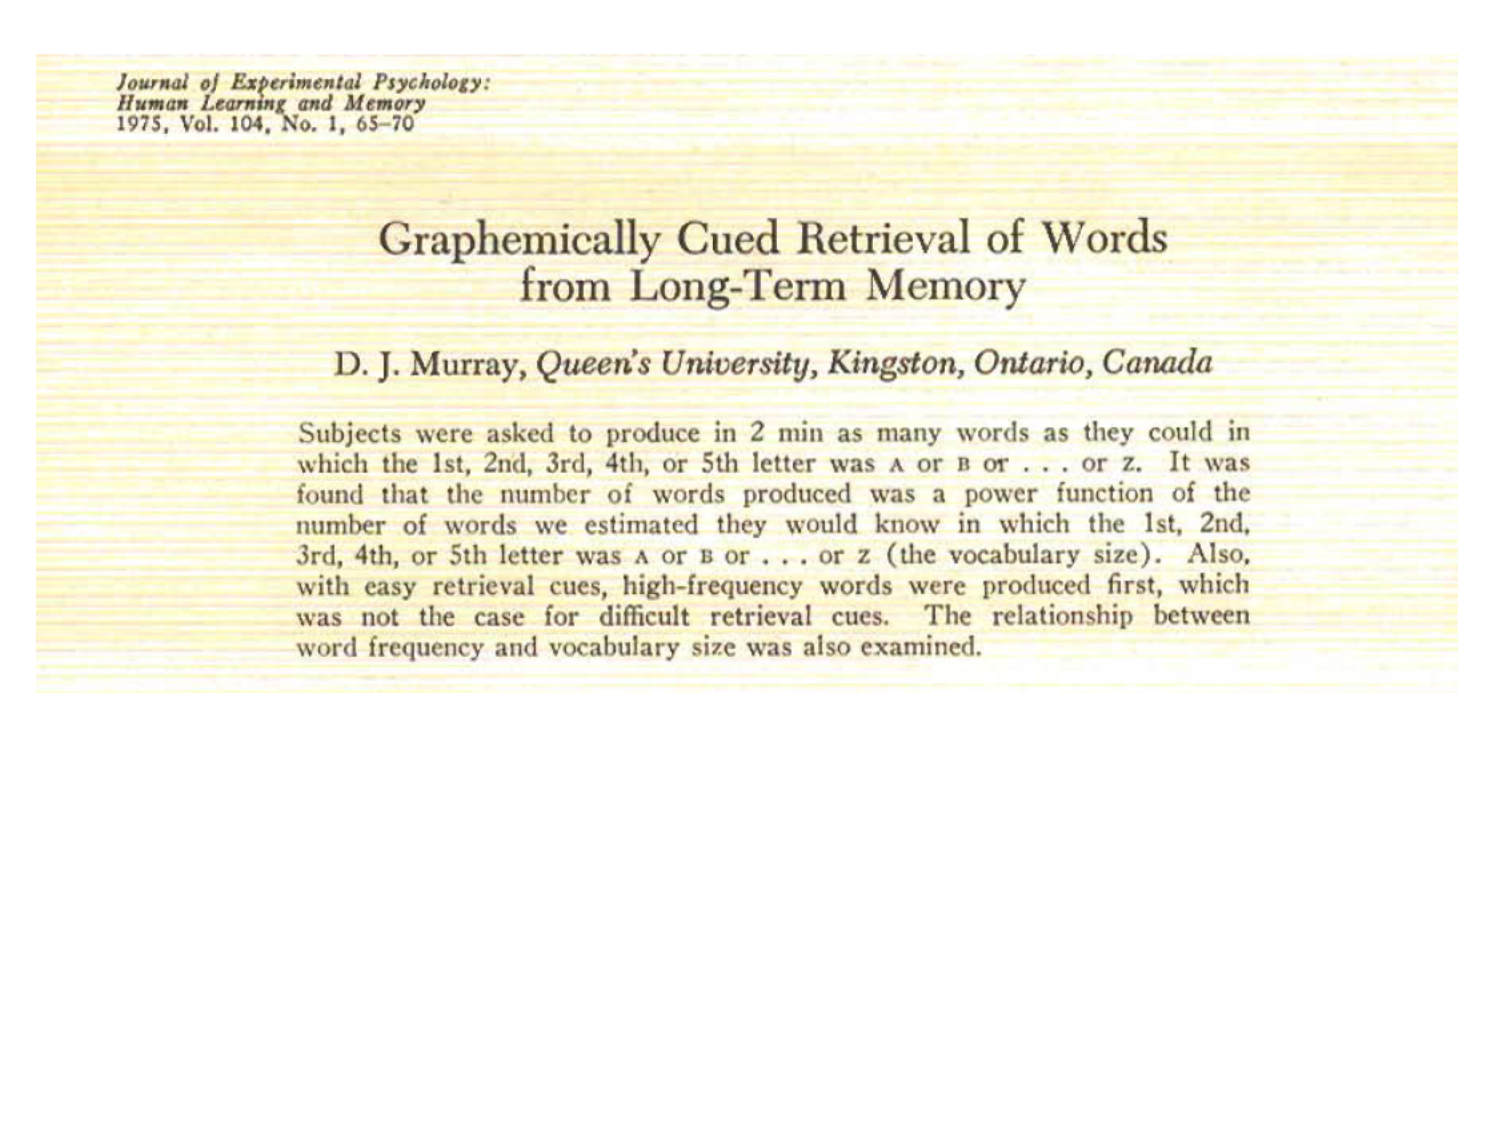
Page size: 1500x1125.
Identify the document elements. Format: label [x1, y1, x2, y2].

picture [36, 54, 1458, 693]
